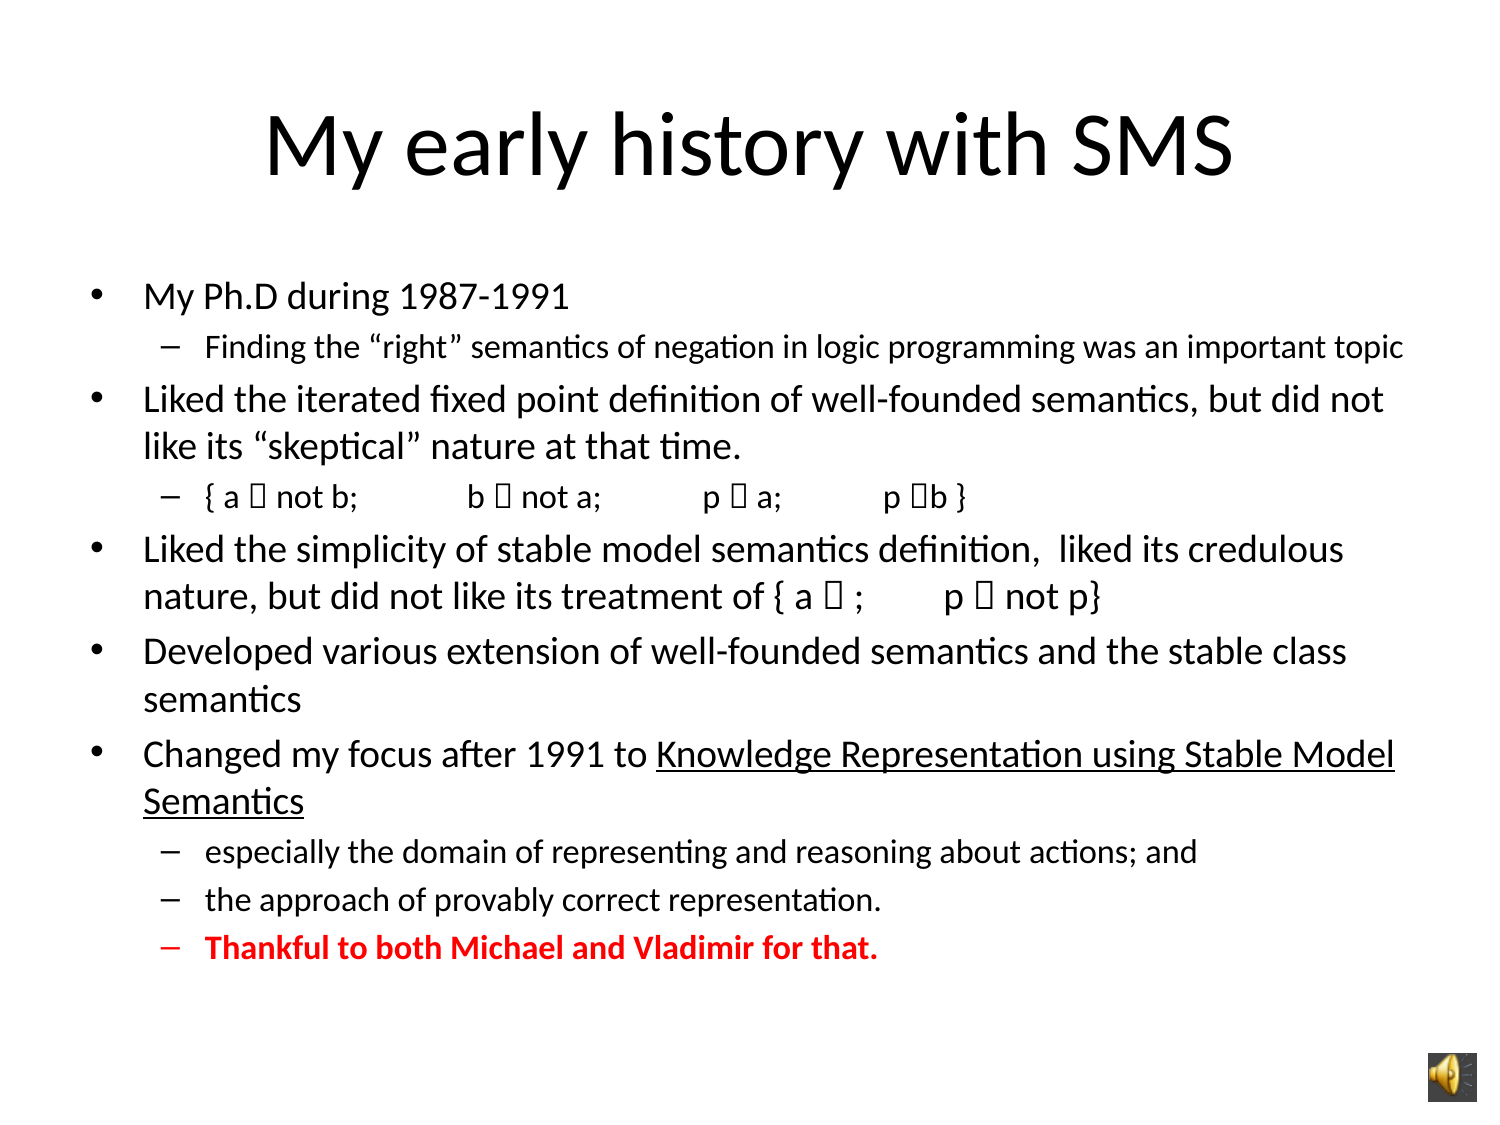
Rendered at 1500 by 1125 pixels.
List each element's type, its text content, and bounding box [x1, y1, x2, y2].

title My early history with SMS [74, 44, 1426, 233]
picture [1427, 1052, 1478, 1103]
list My Ph.D during 1987-1991 Finding the “right” semantics of negation in logic programming was an important topic Liked the iterated fixed point definition of well-founded semantics, but did not like its “skeptical” nature at that time. { a  not b; b  not a; p  a; p b } Liked the simplicity of stable model semantics definition, liked its credulous nature, but did not like its treatment of { a  ; p  not p} Developed various extension of well-founded semantics and the stable class semantics Changed my focus after 1991 to Knowledge Representation using Stable Model Semantics especially the domain of representing and reasoning about actions; and the approach of provably correct representation. Thankful to both Michael and Vladimir for that. [74, 262, 1426, 1006]
